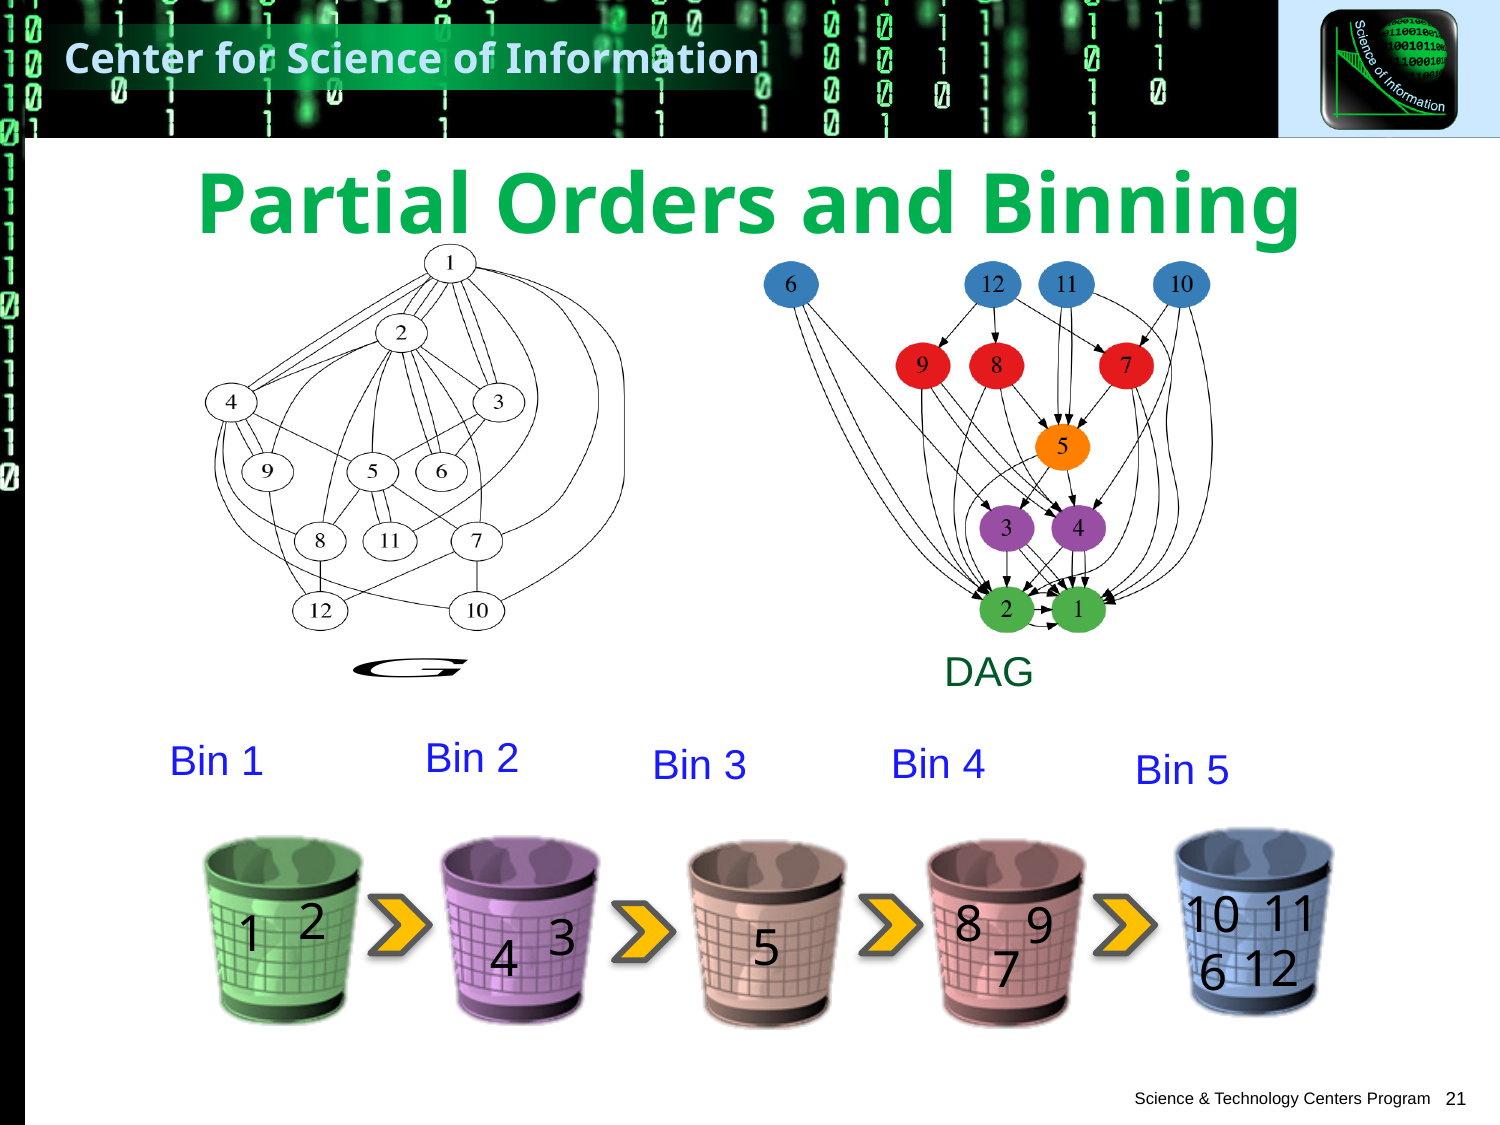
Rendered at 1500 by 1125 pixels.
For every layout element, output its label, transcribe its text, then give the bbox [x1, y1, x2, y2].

title Partial Orders and Binning [75, 137, 1425, 263]
text_box [1105, 893, 1153, 957]
text_box Bin 3 [637, 730, 875, 795]
picture [187, 827, 378, 1036]
picture [424, 827, 614, 1036]
text_box Bin 2 [409, 723, 648, 789]
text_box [724, 222, 1252, 696]
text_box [167, 210, 661, 684]
picture [1158, 818, 1348, 1028]
picture [1320, 9, 1458, 130]
text_box [865, 893, 904, 957]
text_box Bin 1 [154, 726, 392, 791]
picture [671, 830, 862, 1040]
picture [0, 0, 1218, 824]
text_box [381, 893, 419, 957]
text_box Bin 5 [1120, 735, 1358, 800]
text_box Bin 4 [876, 729, 1114, 794]
text_box [619, 900, 666, 964]
slide_number 21 [1381, 1068, 1482, 1125]
picture [910, 830, 1100, 1040]
